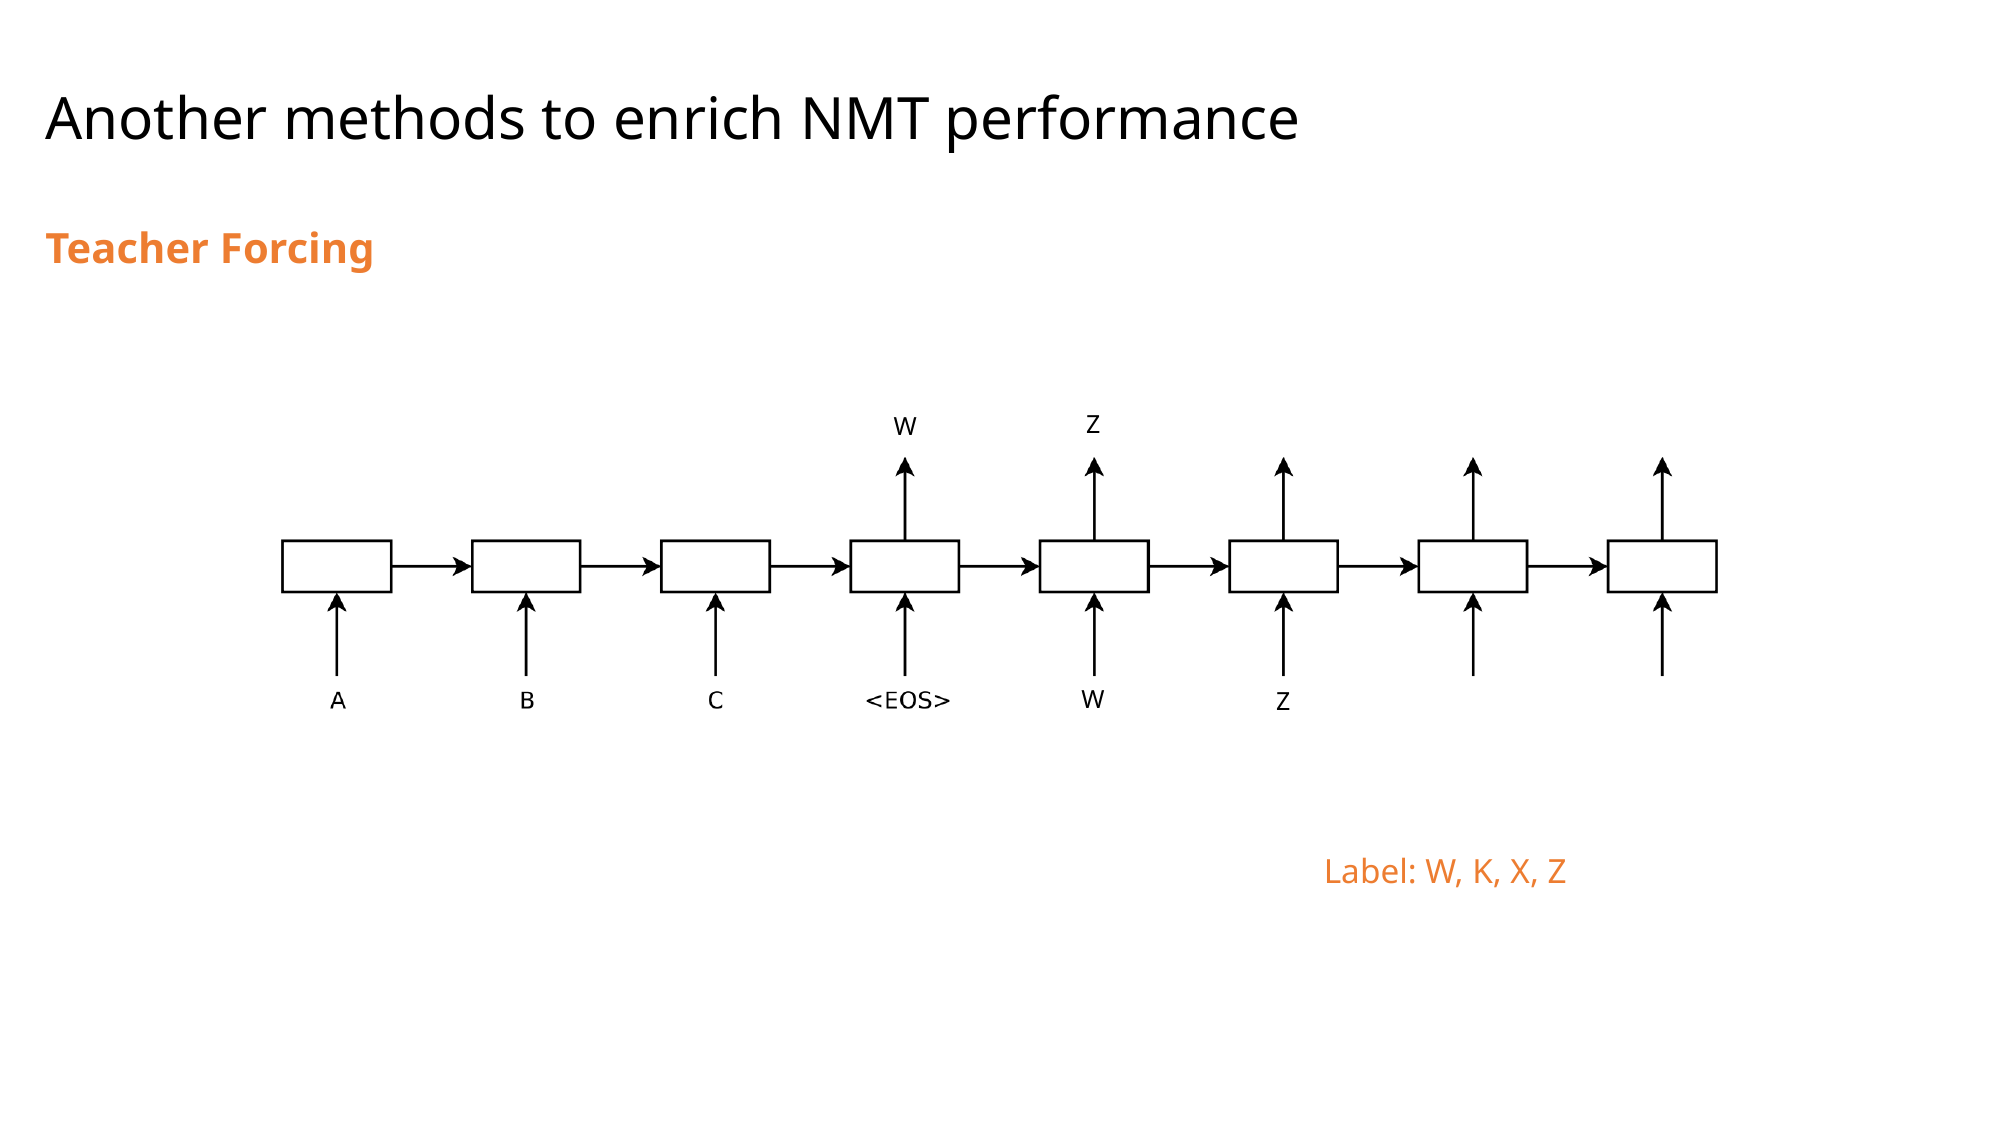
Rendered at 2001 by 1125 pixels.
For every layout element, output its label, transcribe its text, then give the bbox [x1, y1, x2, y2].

picture [265, 395, 1735, 730]
text_box Label: W, K, X, Z [1309, 843, 1583, 898]
text_box Another methods to enrich NMT performance [30, 38, 1316, 159]
text_box Teacher Forcing [30, 189, 390, 280]
